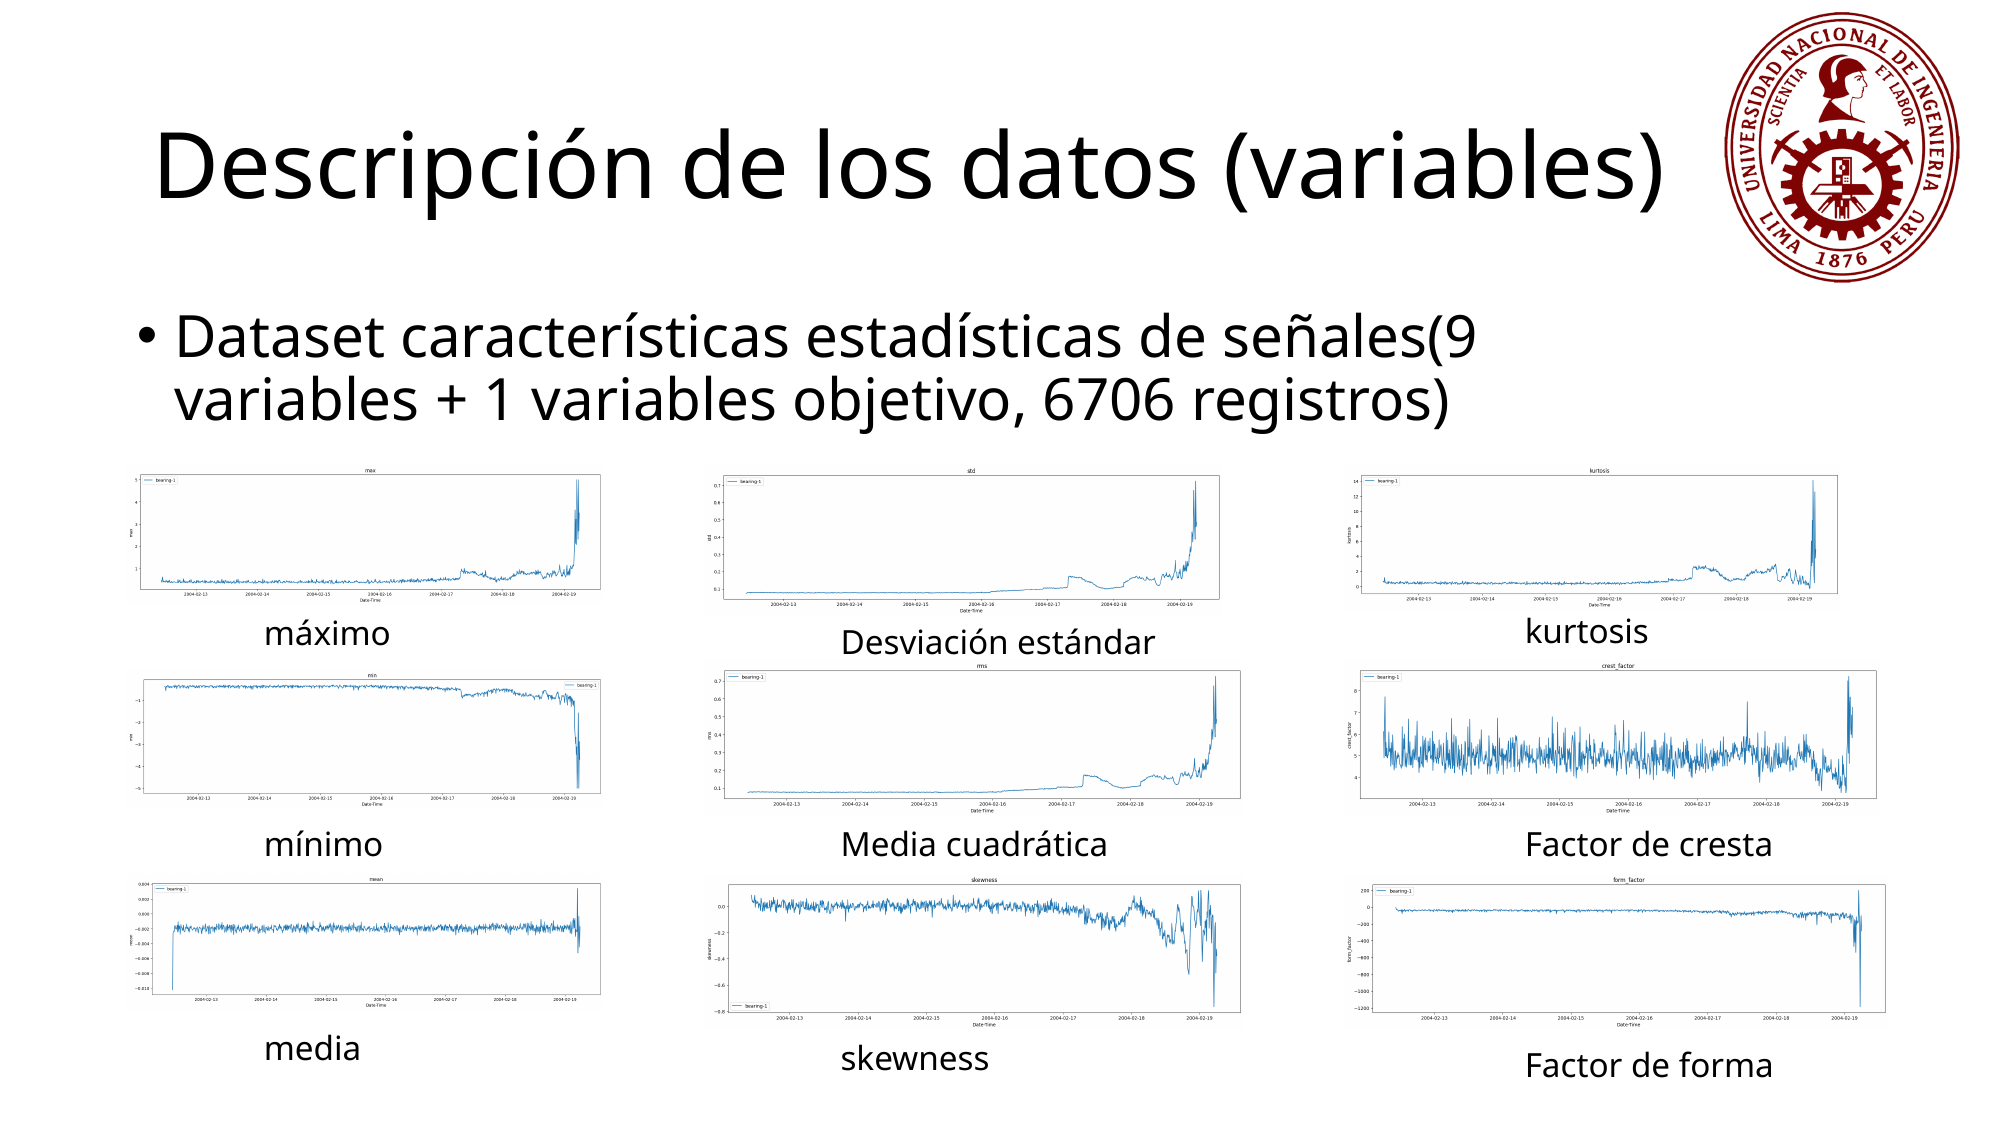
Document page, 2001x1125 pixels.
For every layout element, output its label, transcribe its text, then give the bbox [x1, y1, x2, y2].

picture [125, 464, 603, 606]
list Dataset características estadísticas de señales(9 variables + 1 variables objetivo, 6706 registros) [121, 299, 1710, 444]
picture [1714, 3, 1967, 289]
picture [1344, 464, 1840, 610]
text_box máximo [249, 606, 480, 660]
picture [704, 464, 1223, 616]
title Descripción de los datos (variables) [137, 59, 1714, 278]
picture [703, 873, 1243, 1030]
text_box Factor de forma [1509, 1037, 1874, 1092]
picture [703, 659, 1243, 817]
text_box Media cuadrática [825, 817, 1190, 871]
text_box skewness [825, 1030, 1190, 1084]
text_box mínimo [249, 816, 480, 871]
picture [1344, 873, 1888, 1030]
text_box Factor de cresta [1509, 817, 1874, 871]
picture [125, 873, 603, 1011]
text_box Desviación estándar [825, 616, 1190, 659]
text_box kurtosis [1509, 603, 1874, 658]
picture [1344, 659, 1879, 817]
picture [125, 670, 603, 810]
text_box media [249, 1019, 480, 1075]
